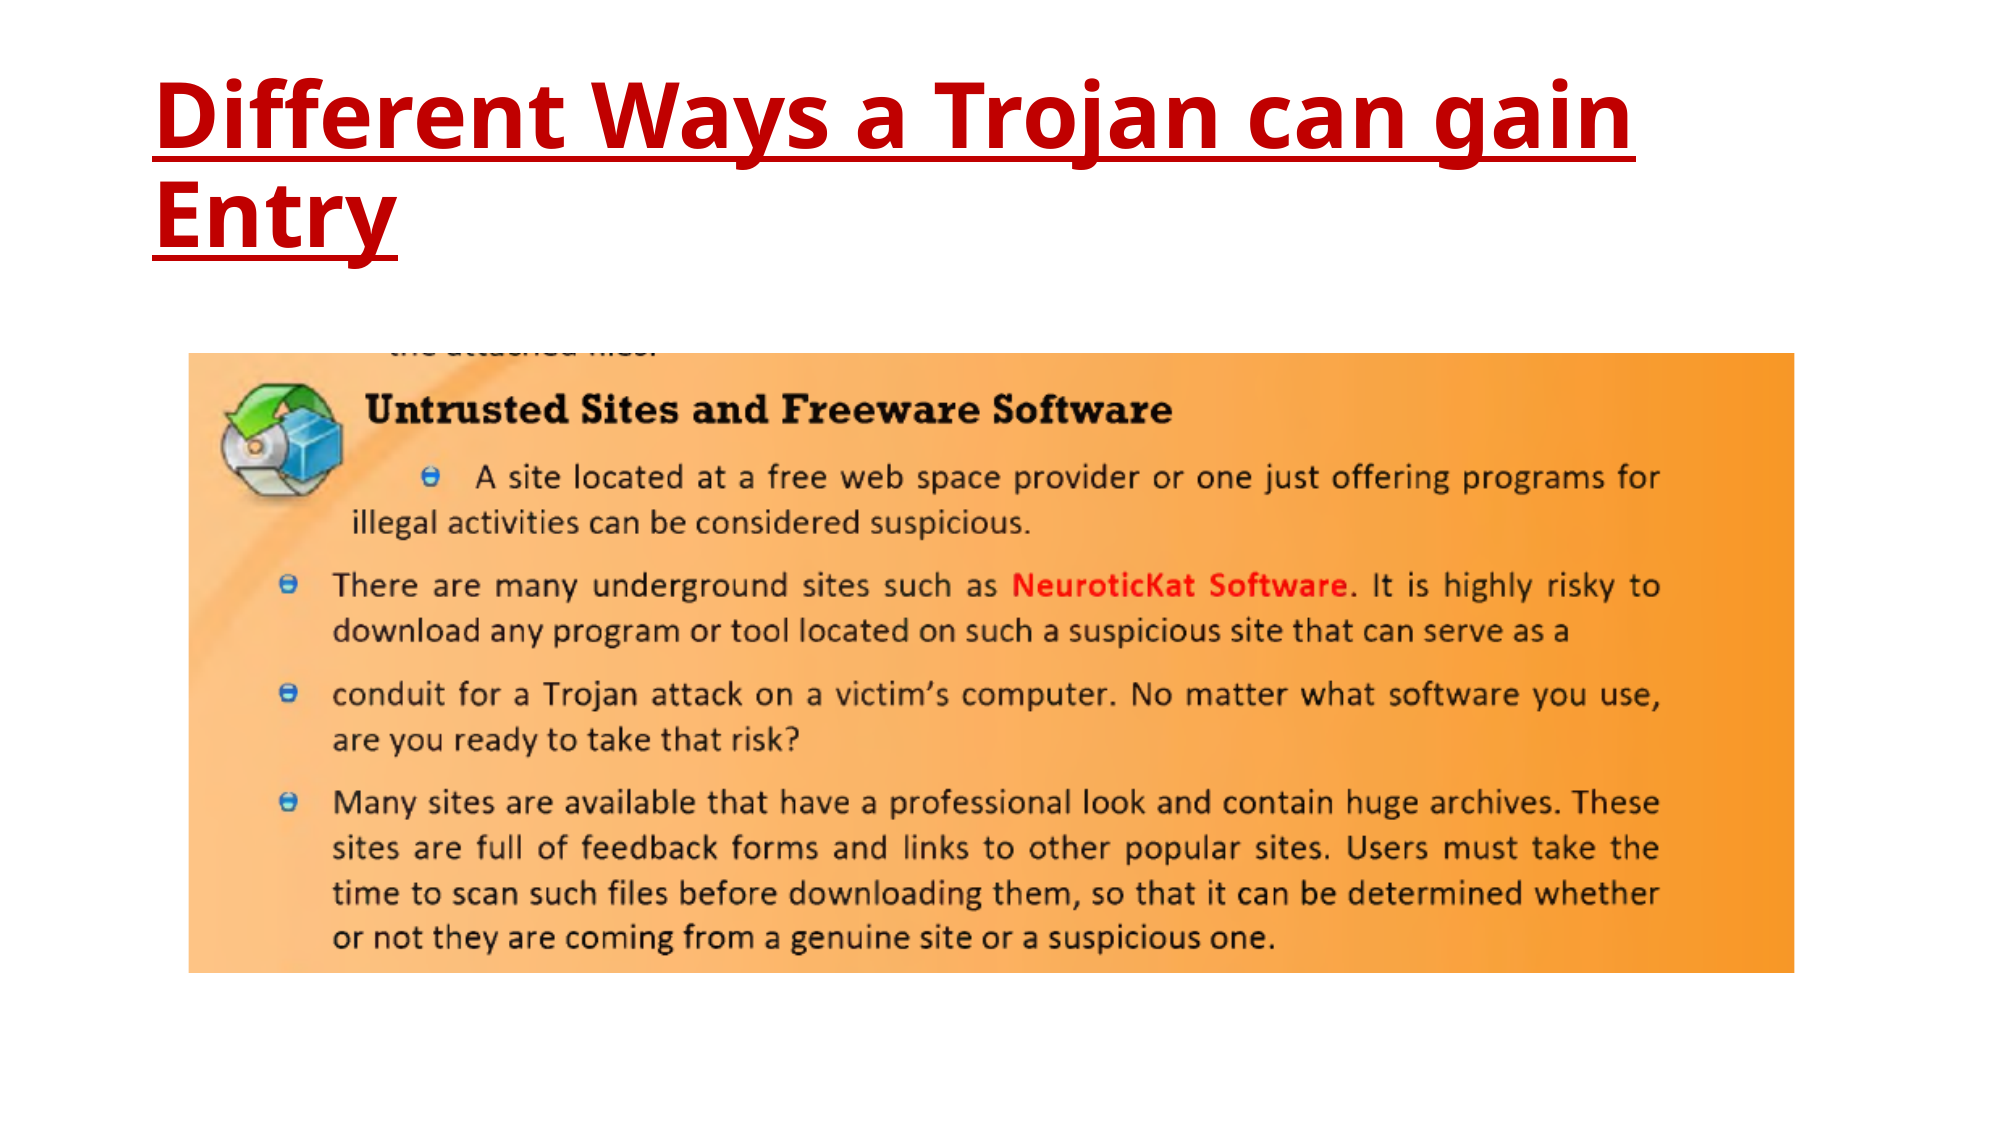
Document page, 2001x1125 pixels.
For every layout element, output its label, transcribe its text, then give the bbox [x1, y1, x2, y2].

picture [188, 353, 1795, 973]
title Different Ways a Trojan can gain Entry [137, 59, 1863, 278]
